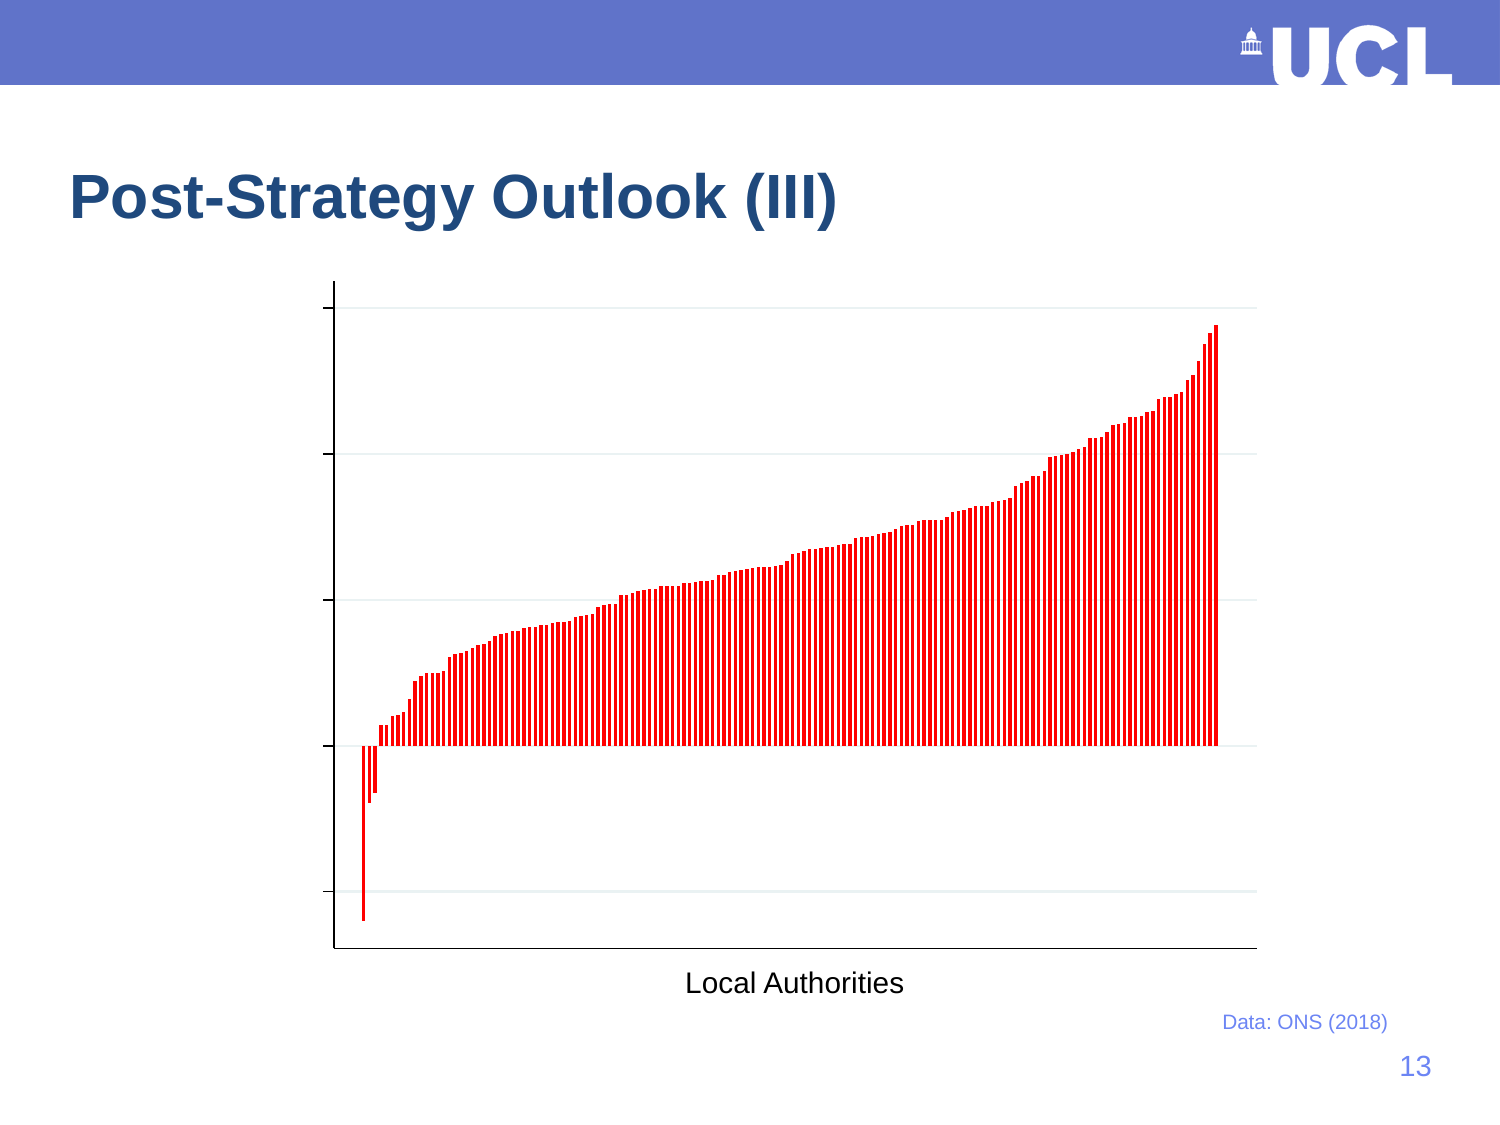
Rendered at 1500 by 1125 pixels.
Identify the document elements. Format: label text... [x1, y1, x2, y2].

text_box Data: ONS (2018) [1300, 1001, 1404, 1041]
slide_number 12 [1281, 1039, 1447, 1118]
title Post-Strategy Outlook (III) [54, 148, 1447, 244]
picture [206, 243, 1295, 1040]
